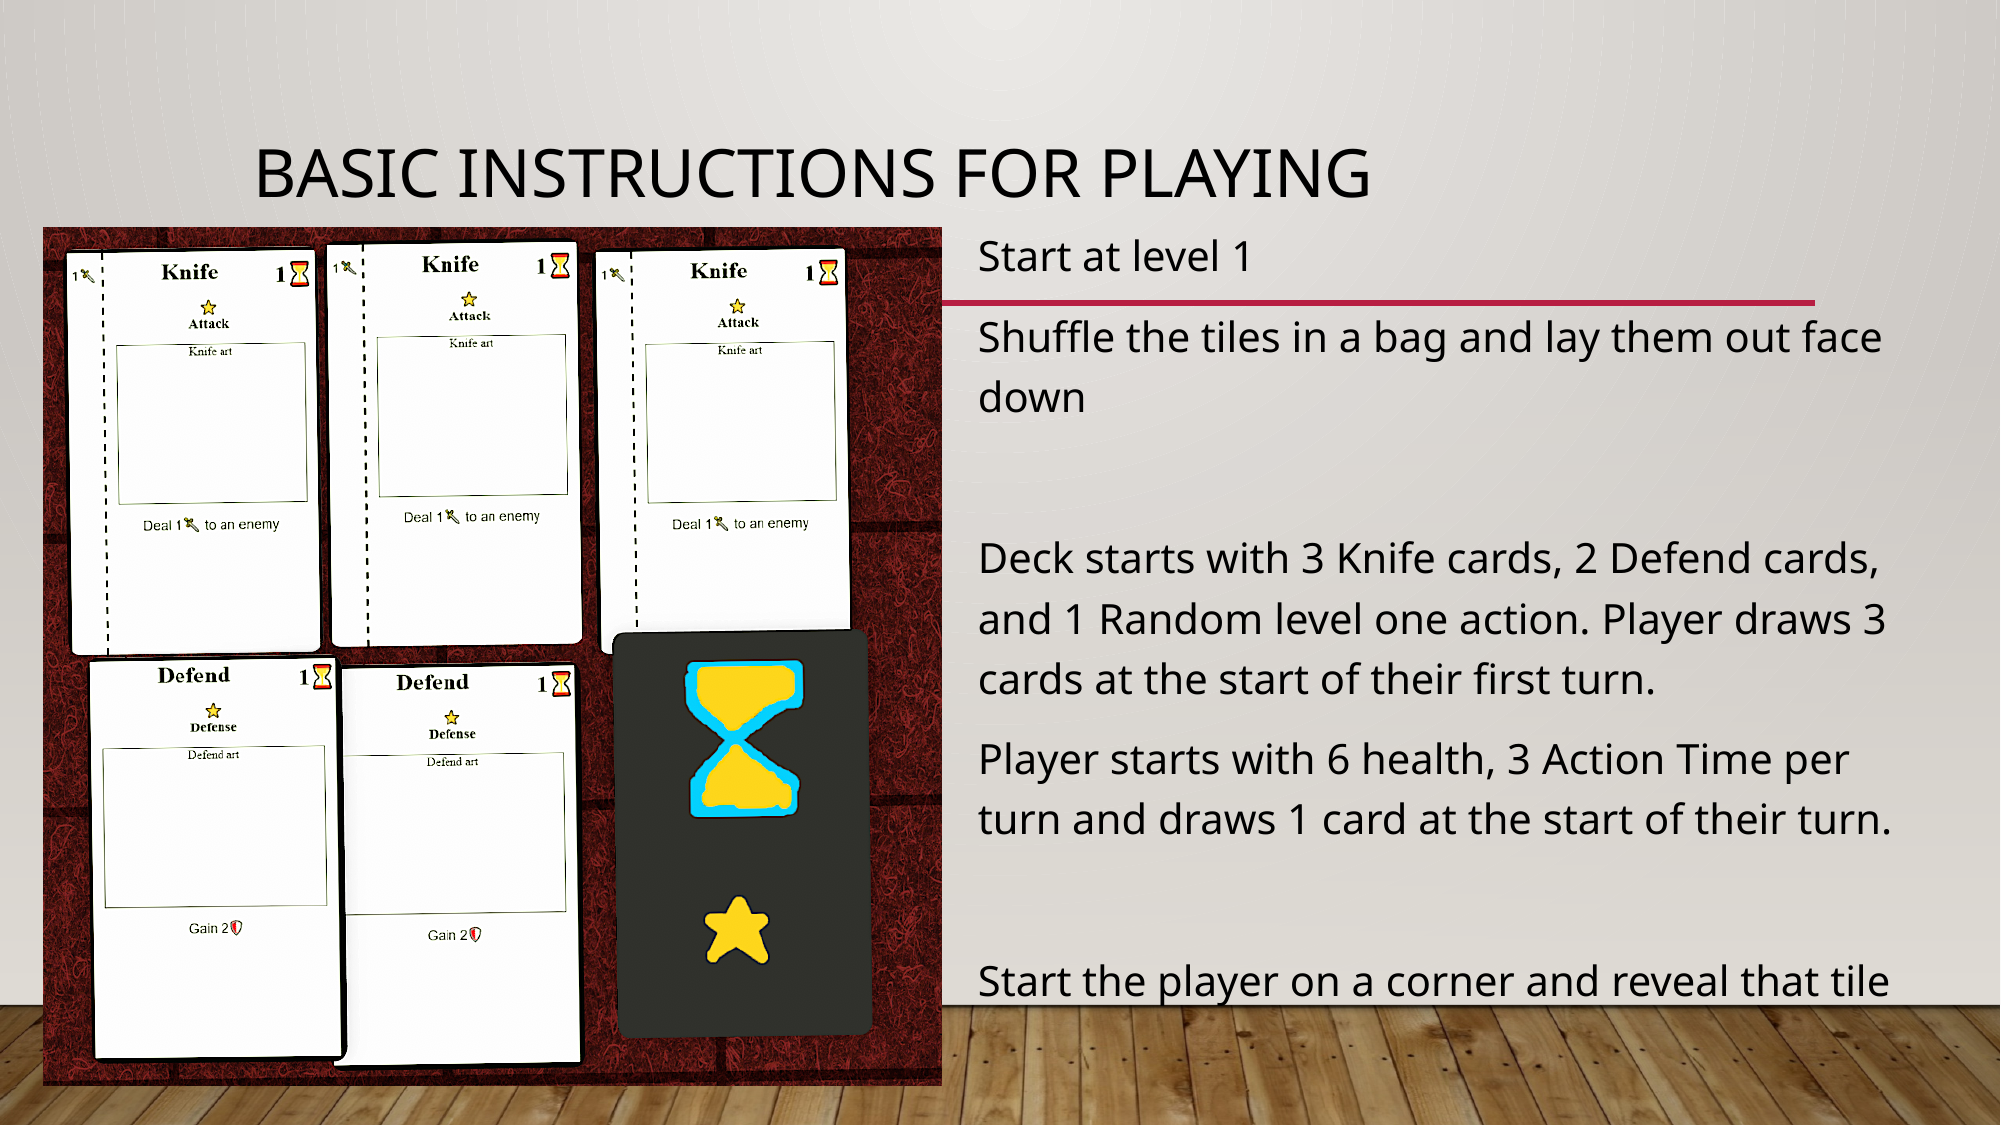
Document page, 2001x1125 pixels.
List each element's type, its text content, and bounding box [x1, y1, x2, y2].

title Basic Instructions for Playing [238, 131, 1814, 305]
picture [0, 227, 2000, 1125]
list Start at level 1 Shuffle the tiles in a bag and lay them out face down Deck starts with 3 Knife cards, 2 Defend cards, and 1 Random level one action. Player draws 3 cards at the start of their first turn. Player starts with 6 health, 3 Action Time per turn and draws 1 card at the start of their turn. Start the player on a corner and reveal that tile [962, 212, 1957, 1036]
